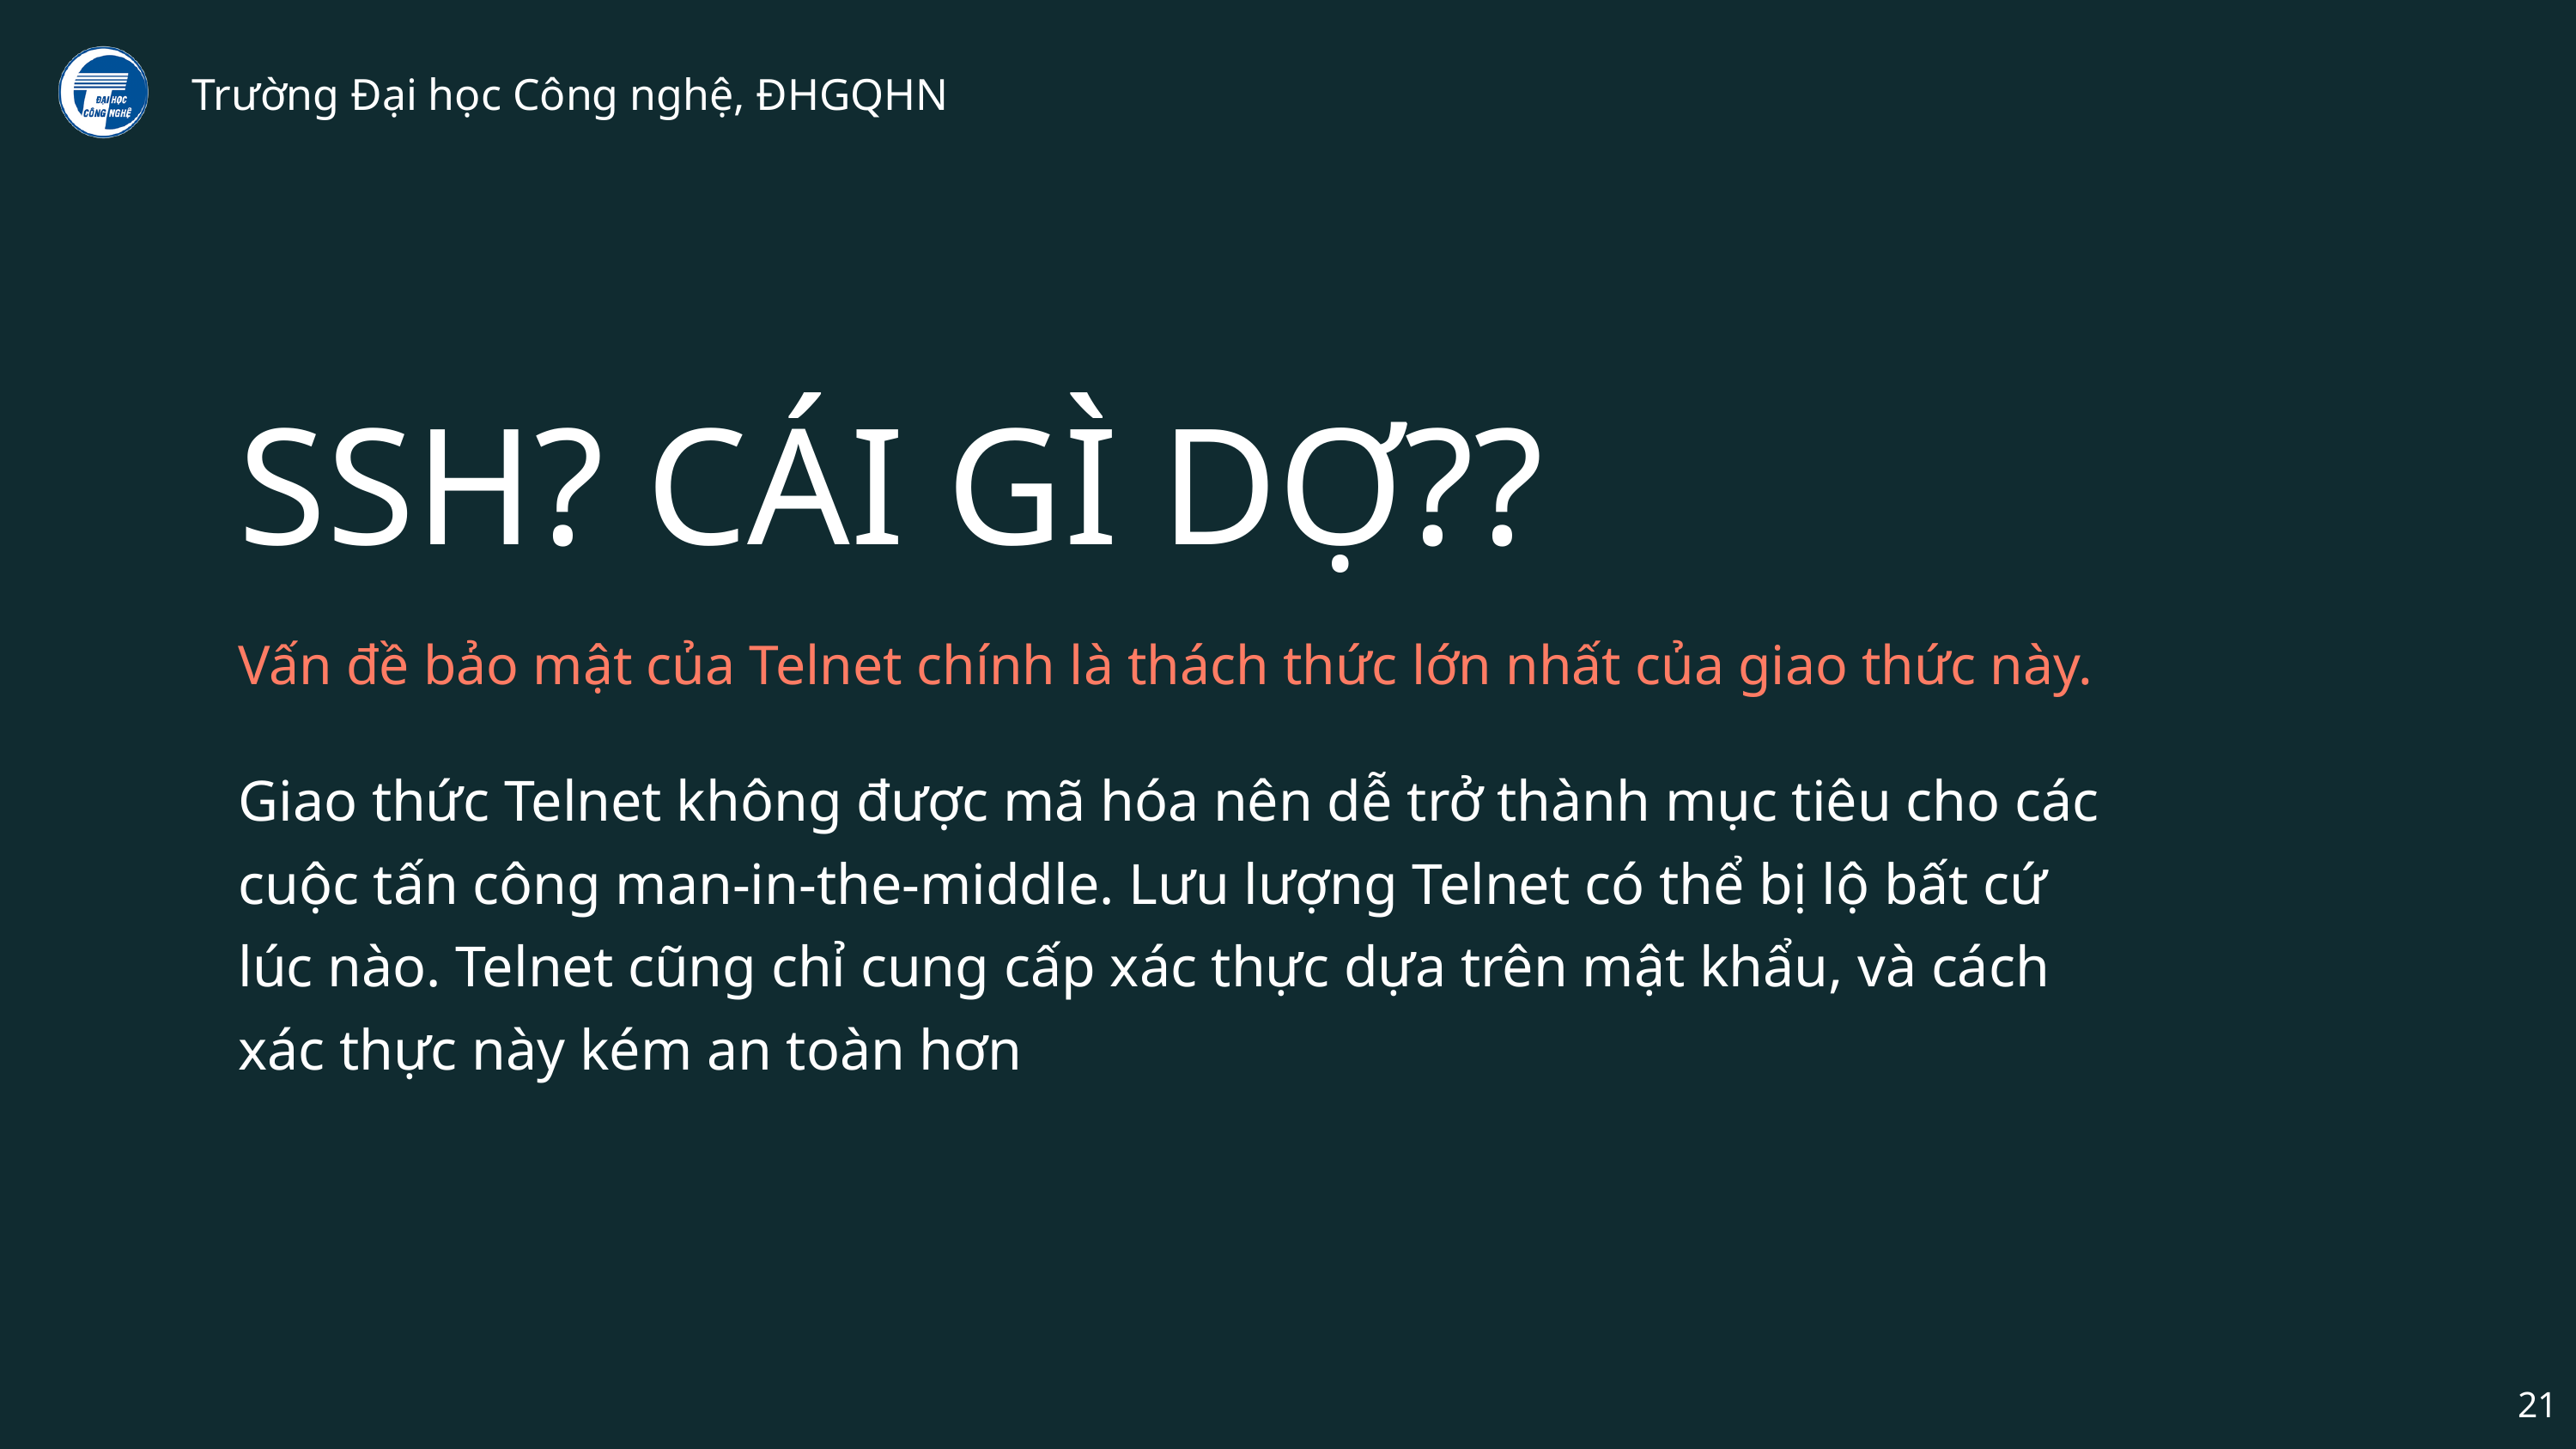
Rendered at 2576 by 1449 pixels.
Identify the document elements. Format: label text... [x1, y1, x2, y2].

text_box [238, 382, 2125, 1066]
text_box [30, 19, 176, 165]
text_box 21 [2504, 1382, 2573, 1425]
text_box Trường Đại học Công nghệ, ĐHGQHN [191, 67, 1215, 119]
